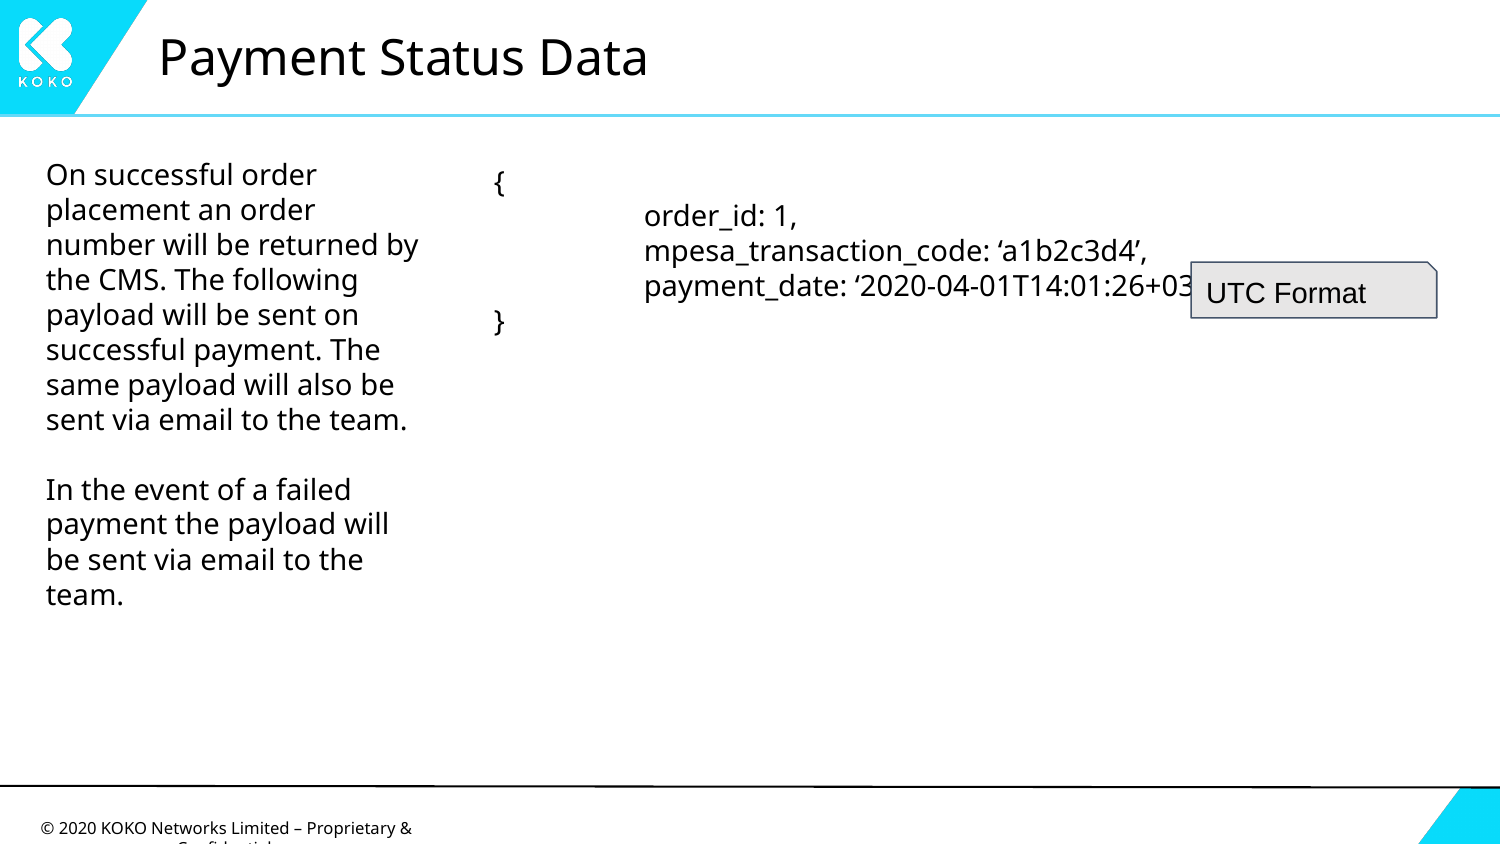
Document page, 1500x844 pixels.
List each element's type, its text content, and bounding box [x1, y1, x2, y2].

picture [0, 0, 148, 114]
picture [1419, 789, 1500, 844]
text_box On successful order placement an order number will be returned by the CMS. The following payload will be sent on successful payment. The same payload will also be sent via email to the team. In the event of a failed payment the payload will be sent via email to the team. [30, 141, 439, 754]
text_box { order_id: 1, mpesa_transaction_code: ‘a1b2c3d4’, payment_date: ‘2020-04-01T14:01:26+03:00’ } [478, 147, 1468, 433]
title Payment Status Data [147, 11, 1444, 108]
text_box UTC Format [1191, 262, 1437, 318]
